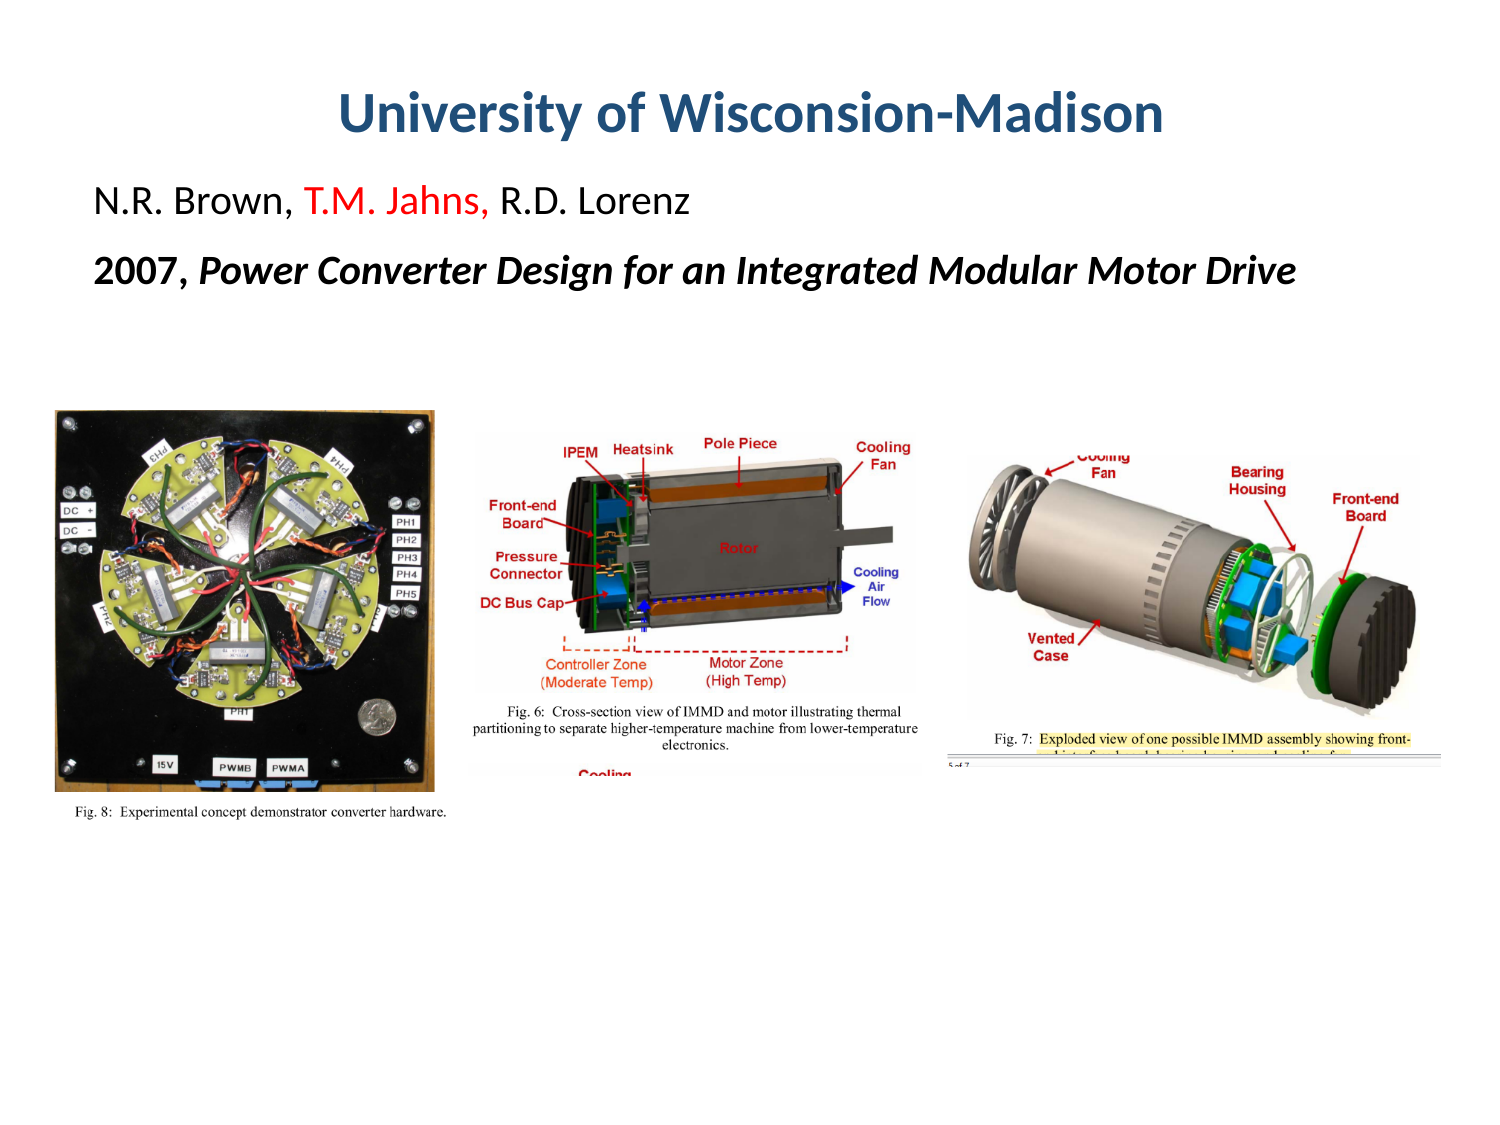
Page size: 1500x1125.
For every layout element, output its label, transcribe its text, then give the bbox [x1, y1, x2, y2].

picture [51, 408, 1446, 845]
text_box University of Wisconsion-Madison [78, 66, 1425, 151]
text_box N.R. Brown, T.M. Jahns, R.D. Lorenz 2007, Power Converter Design for an Integrated Modular Motor Drive [78, 162, 1425, 301]
